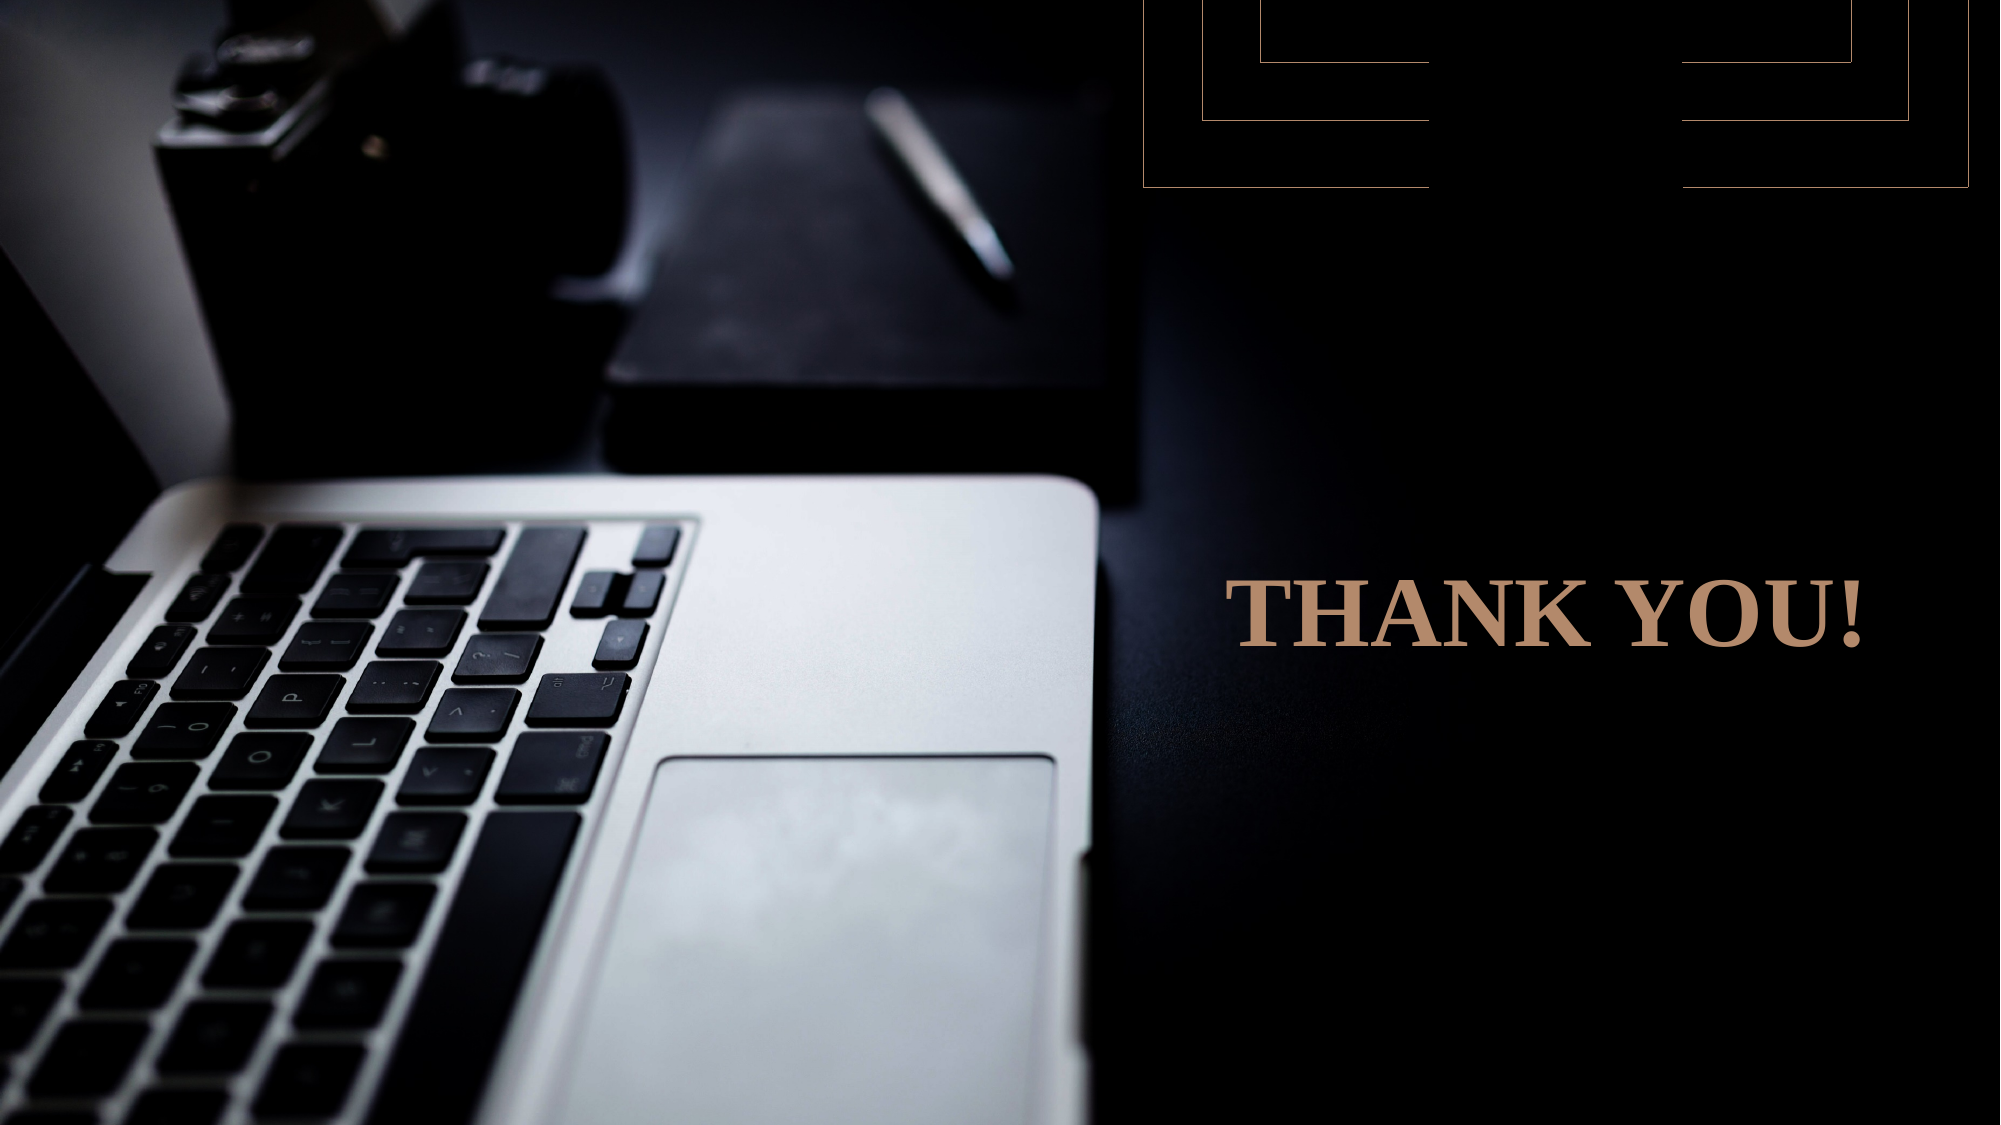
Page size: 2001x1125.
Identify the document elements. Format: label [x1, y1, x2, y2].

picture [0, 0, 2000, 1125]
text_box [1682, 0, 1969, 188]
text_box [1143, 0, 1430, 188]
